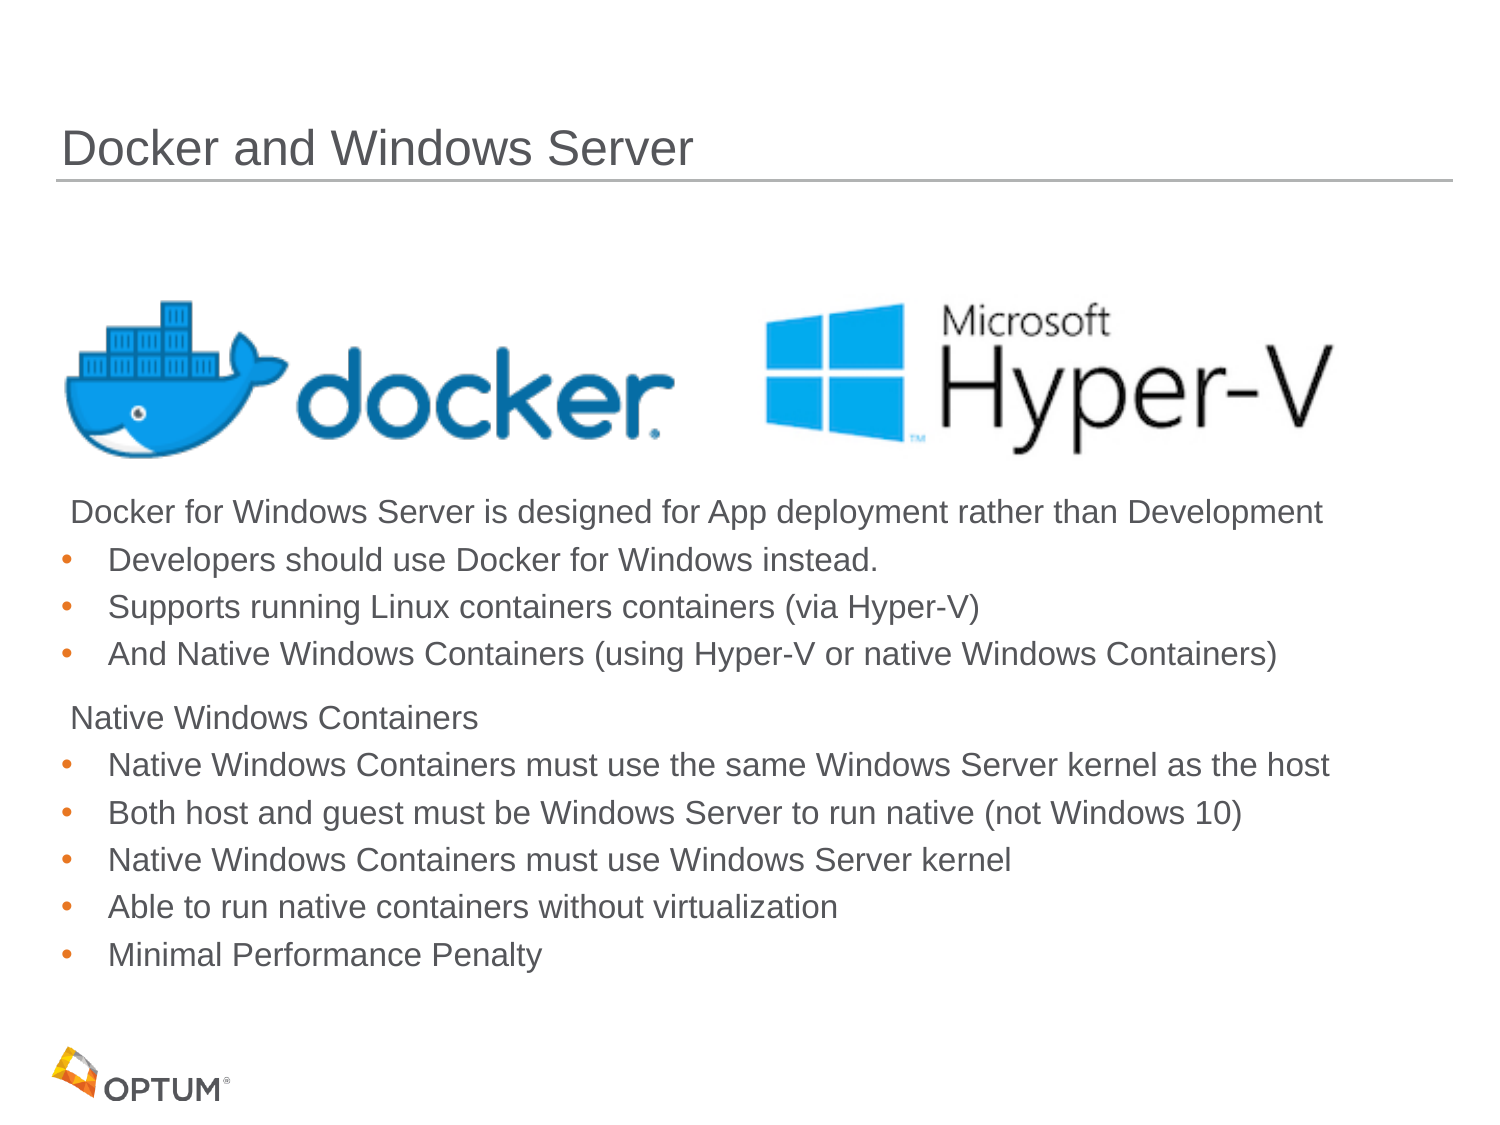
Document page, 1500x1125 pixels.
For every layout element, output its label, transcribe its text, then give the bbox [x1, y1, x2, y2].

picture [756, 293, 1343, 461]
picture [50, 1044, 231, 1101]
picture [61, 299, 681, 461]
list Docker for Windows Server is designed for App deployment rather than Development Developers should use Docker for Windows instead. Supports running Linux containers containers (via Hyper-V) And Native Windows Containers (using Hyper-V or native Windows Containers) Native Windows Containers Native Windows Containers must use the same Windows Server kernel as the host Both host and guest must be Windows Server to run native (not Windows 10) Native Windows Containers must use Windows Server kernel Able to run native containers without virtualization Minimal Performance Penalty [60, 299, 1454, 968]
title Docker and Windows Server [60, 0, 1454, 177]
